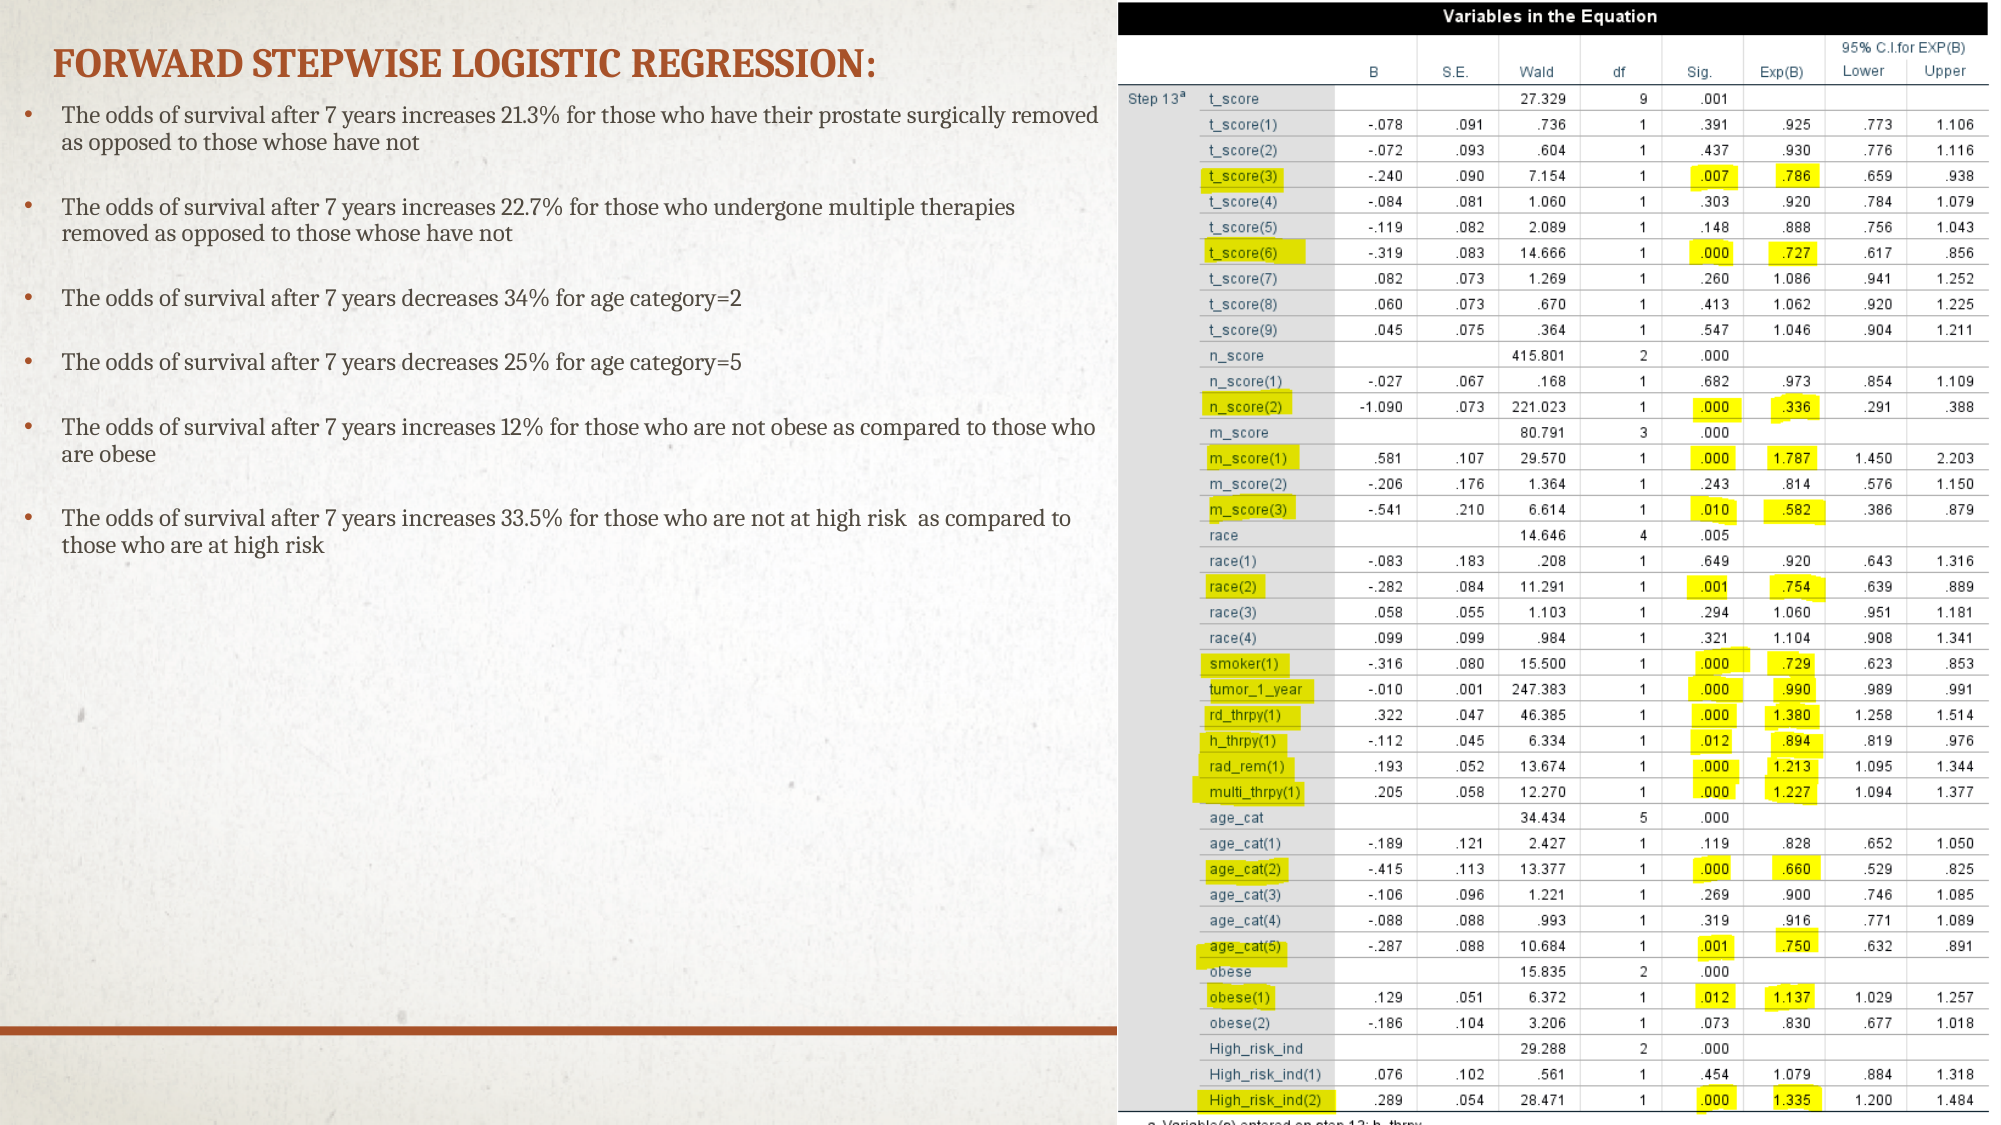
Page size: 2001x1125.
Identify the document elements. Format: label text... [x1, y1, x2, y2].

picture [0, 0, 2001, 1125]
title Forward Stepwise Logistic Regression: [37, 14, 1117, 94]
list The odds of survival after 7 years increases 21.3% for those who have their prostate surgically removed as opposed to those whose have not The odds of survival after 7 years increases 22.7% for those who undergone multiple therapies removed as opposed to those whose have not The odds of survival after 7 years decreases 34% for age category=2 The odds of survival after 7 years decreases 25% for age category=5 The odds of survival after 7 years increases 12% for those who are not obese as compared to those who are obese The odds of survival after 7 years increases 33.5% for those who are not at high risk as compared to those who are at high risk [1, 94, 1117, 1111]
